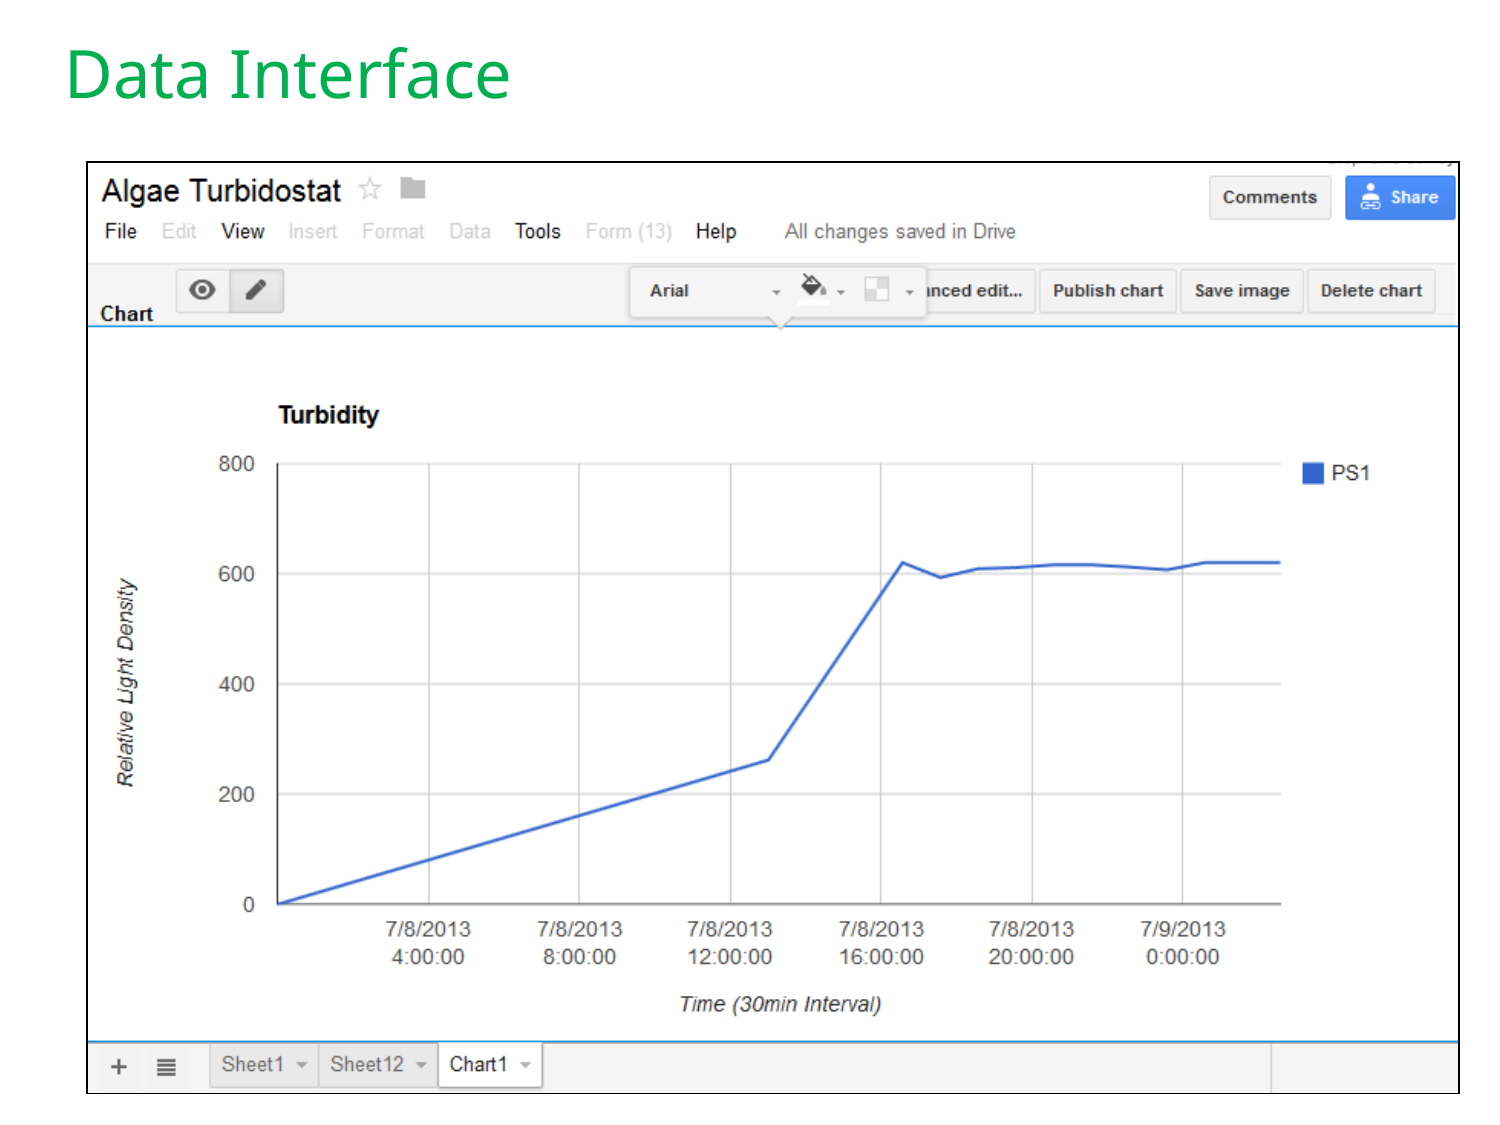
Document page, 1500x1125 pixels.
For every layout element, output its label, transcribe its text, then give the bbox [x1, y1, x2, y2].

picture [87, 162, 1459, 1093]
text_box Data Interface [50, 24, 1150, 120]
